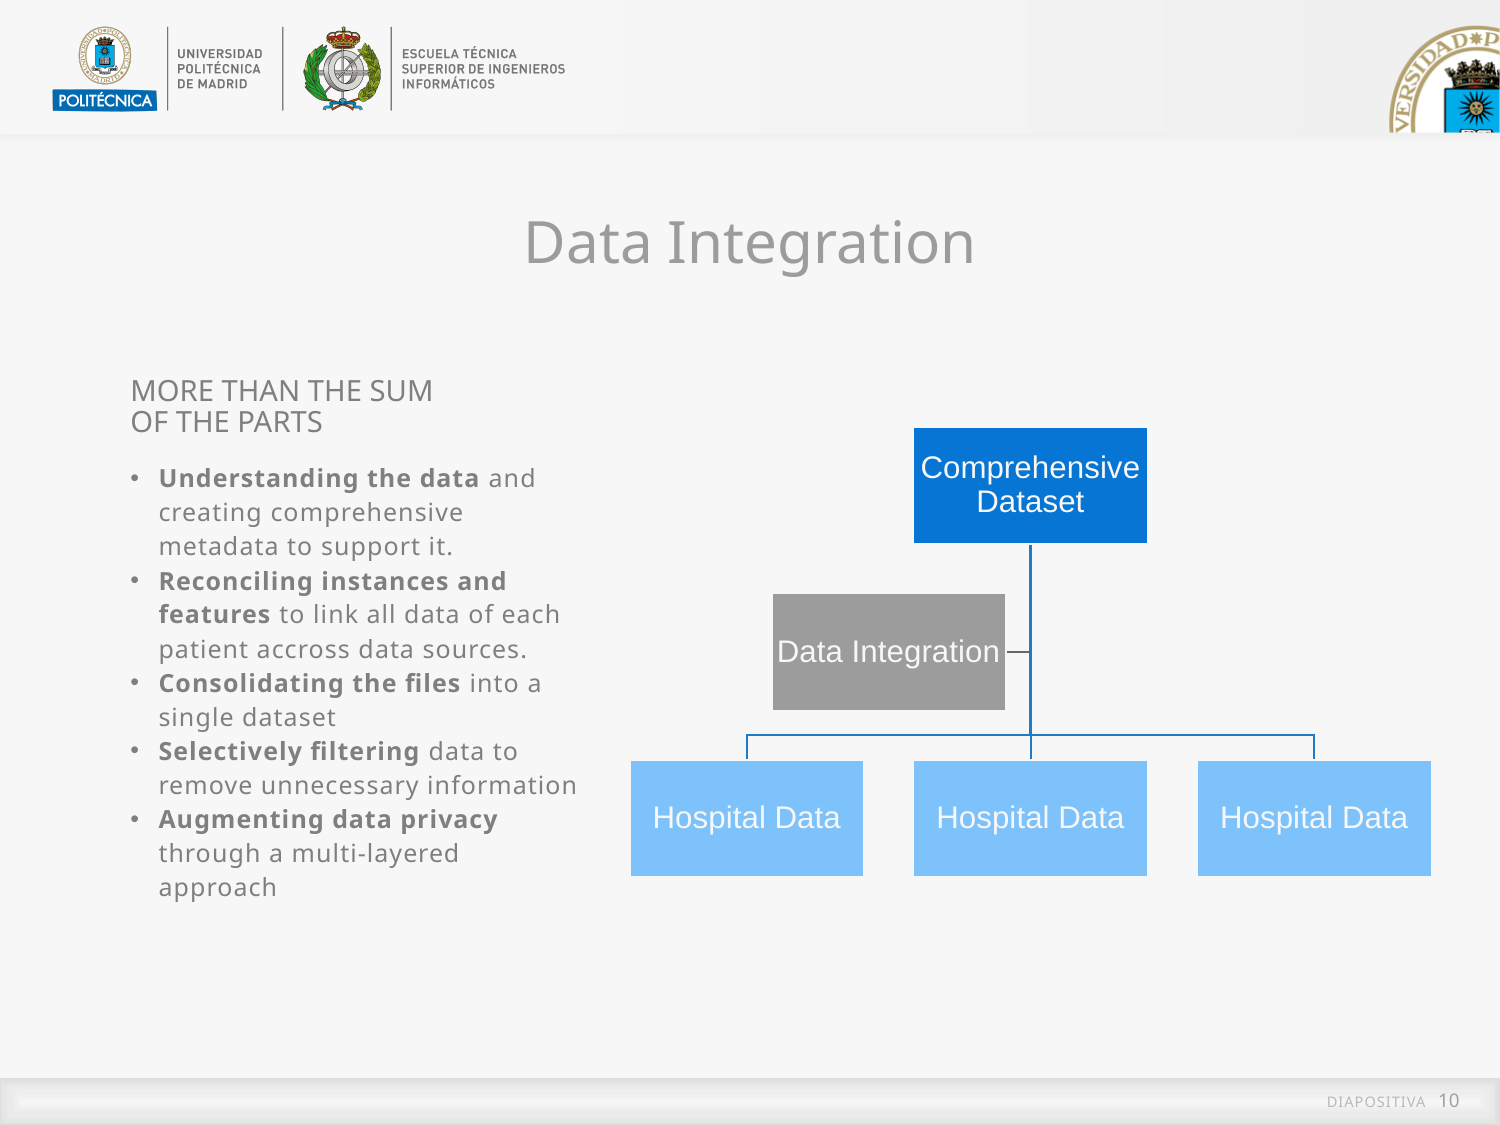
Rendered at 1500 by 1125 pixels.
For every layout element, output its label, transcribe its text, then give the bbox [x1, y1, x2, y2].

picture [1470, 101, 1483, 115]
list Data Integration [477, 204, 1023, 284]
picture [1387, 23, 1500, 133]
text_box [629, 395, 1432, 909]
picture [30, 4, 587, 134]
list Understanding the data and creating comprehensive metadata to support it. Reconciling instances and features to link all data of each patient accross data sources. Consolidating the files into a single dataset Selectively filtering data to remove unnecessary information Augmenting data privacy through a multi-layered approach [115, 451, 604, 977]
list More than the sum of the parts [115, 336, 478, 447]
